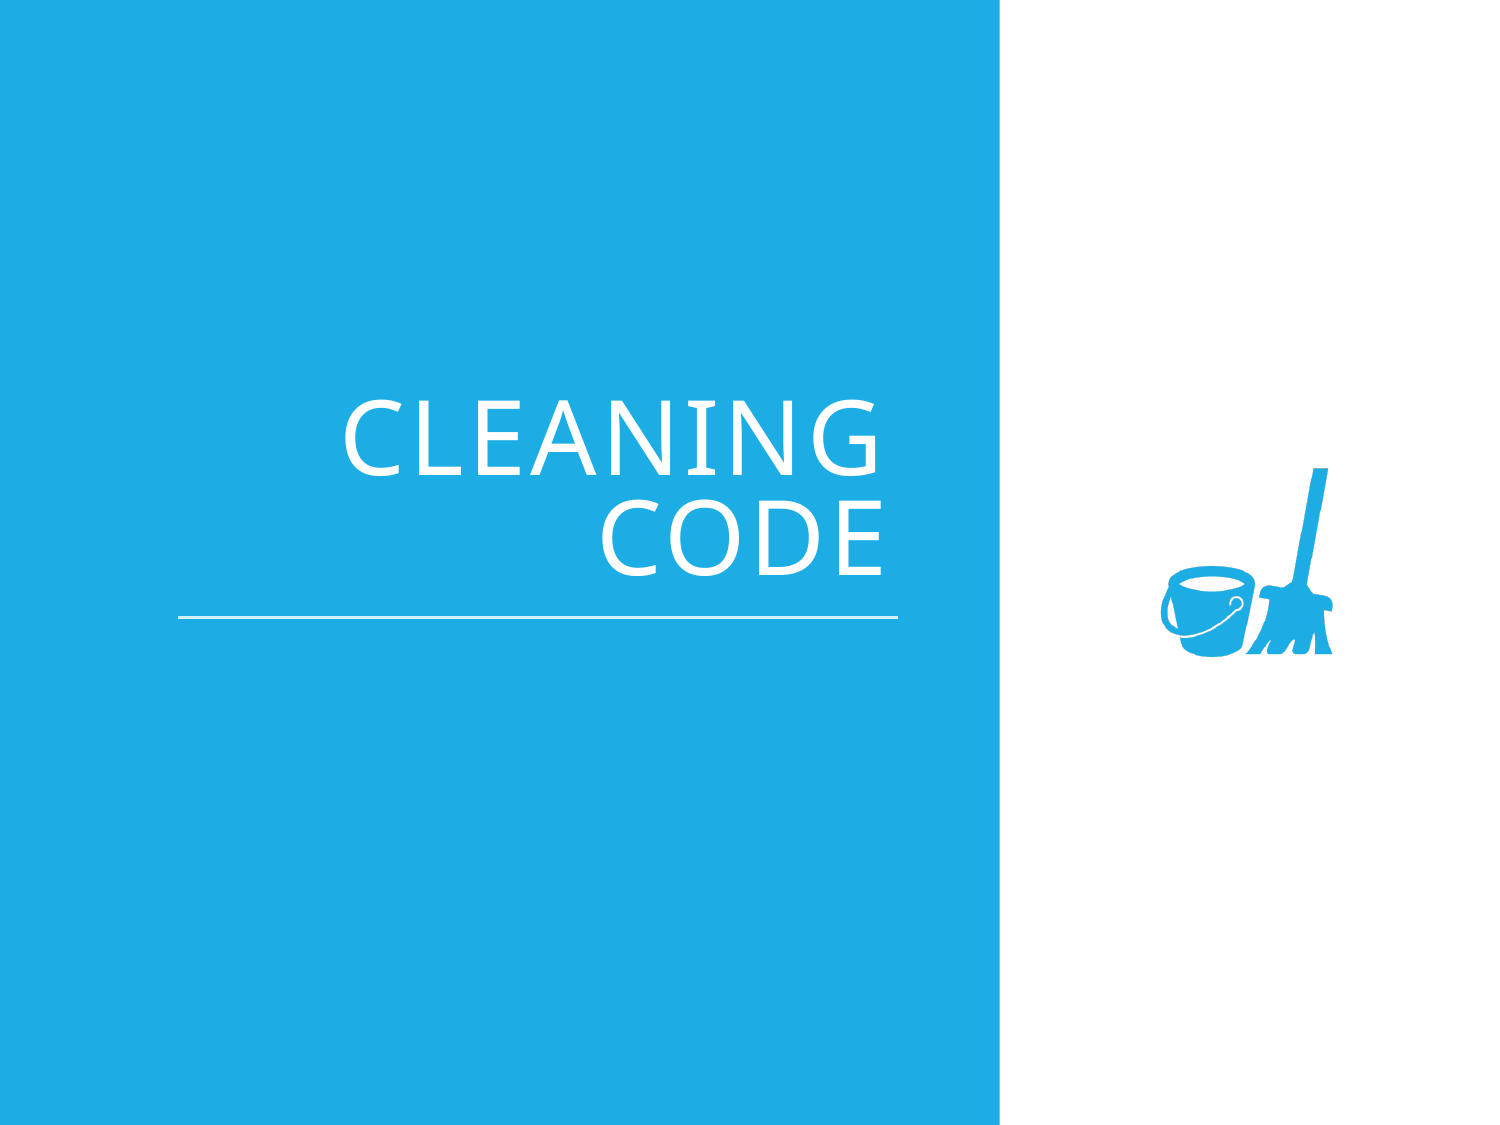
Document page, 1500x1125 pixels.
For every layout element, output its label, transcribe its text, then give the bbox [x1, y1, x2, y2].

text_box [1001, 0, 1500, 1125]
title Cleaning code [78, 104, 904, 603]
text_box [0, 0, 1001, 1125]
picture [1144, 460, 1349, 665]
